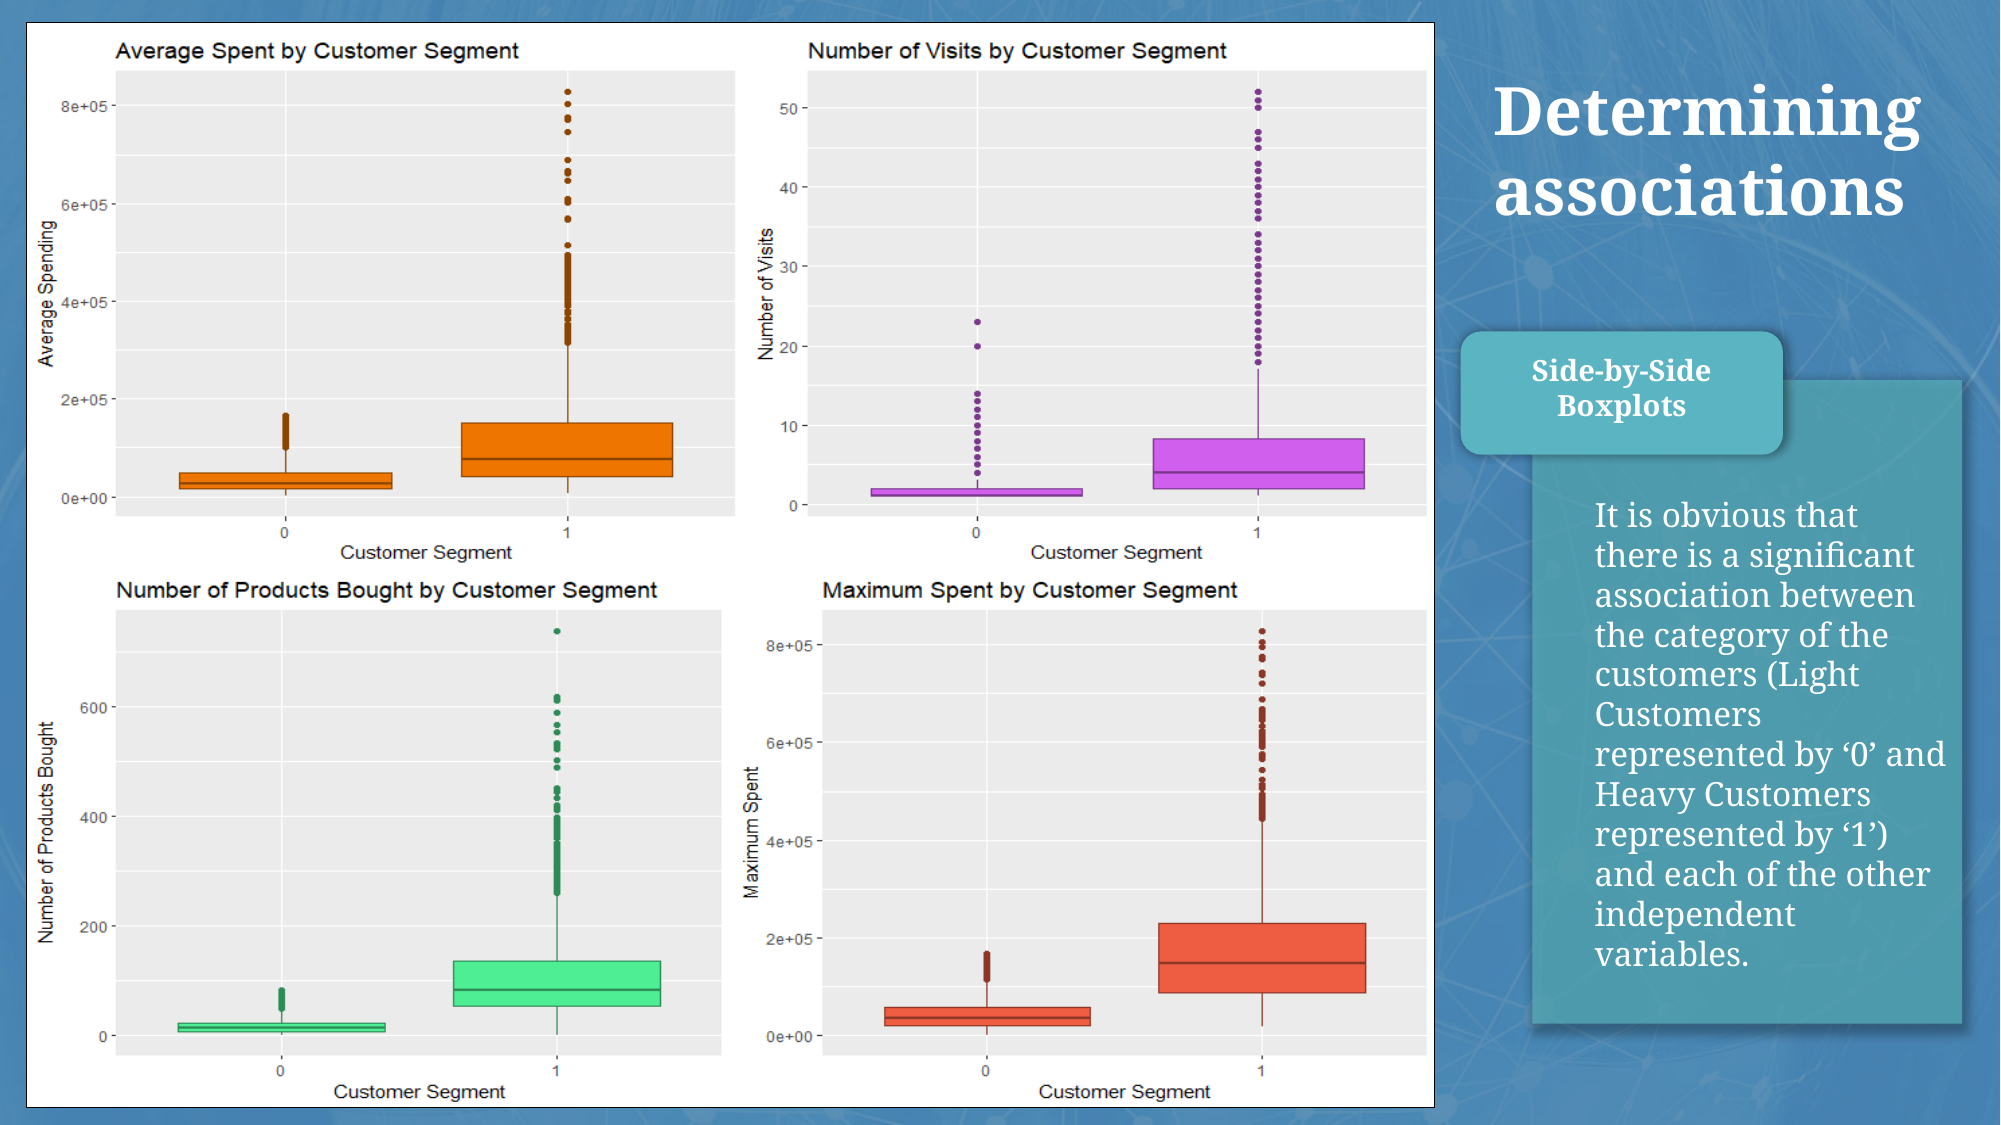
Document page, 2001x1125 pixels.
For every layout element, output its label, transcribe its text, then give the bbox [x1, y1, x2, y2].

picture [0, 0, 2001, 1125]
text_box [1460, 331, 1963, 1024]
text_box Determining associations [1479, 61, 1955, 236]
